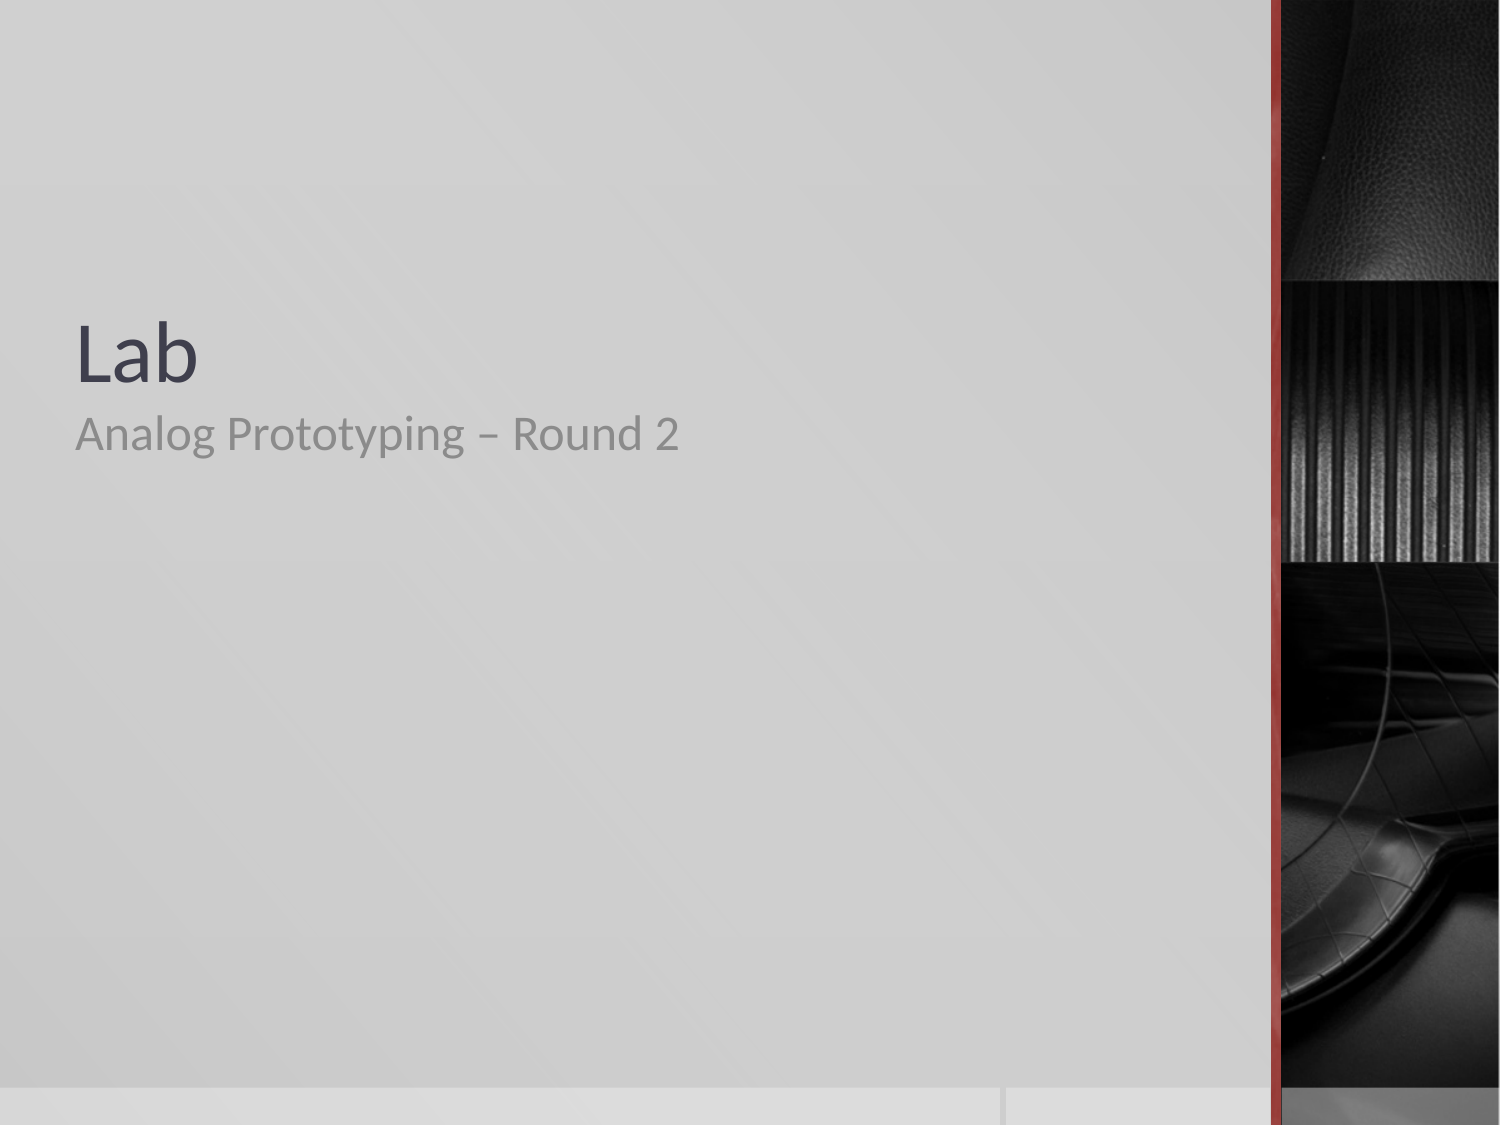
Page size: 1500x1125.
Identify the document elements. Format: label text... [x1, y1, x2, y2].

picture [1281, 0, 1500, 1087]
title Lab [75, 224, 1188, 399]
subtitle Analog Prototyping – Round 2 [75, 399, 1188, 525]
